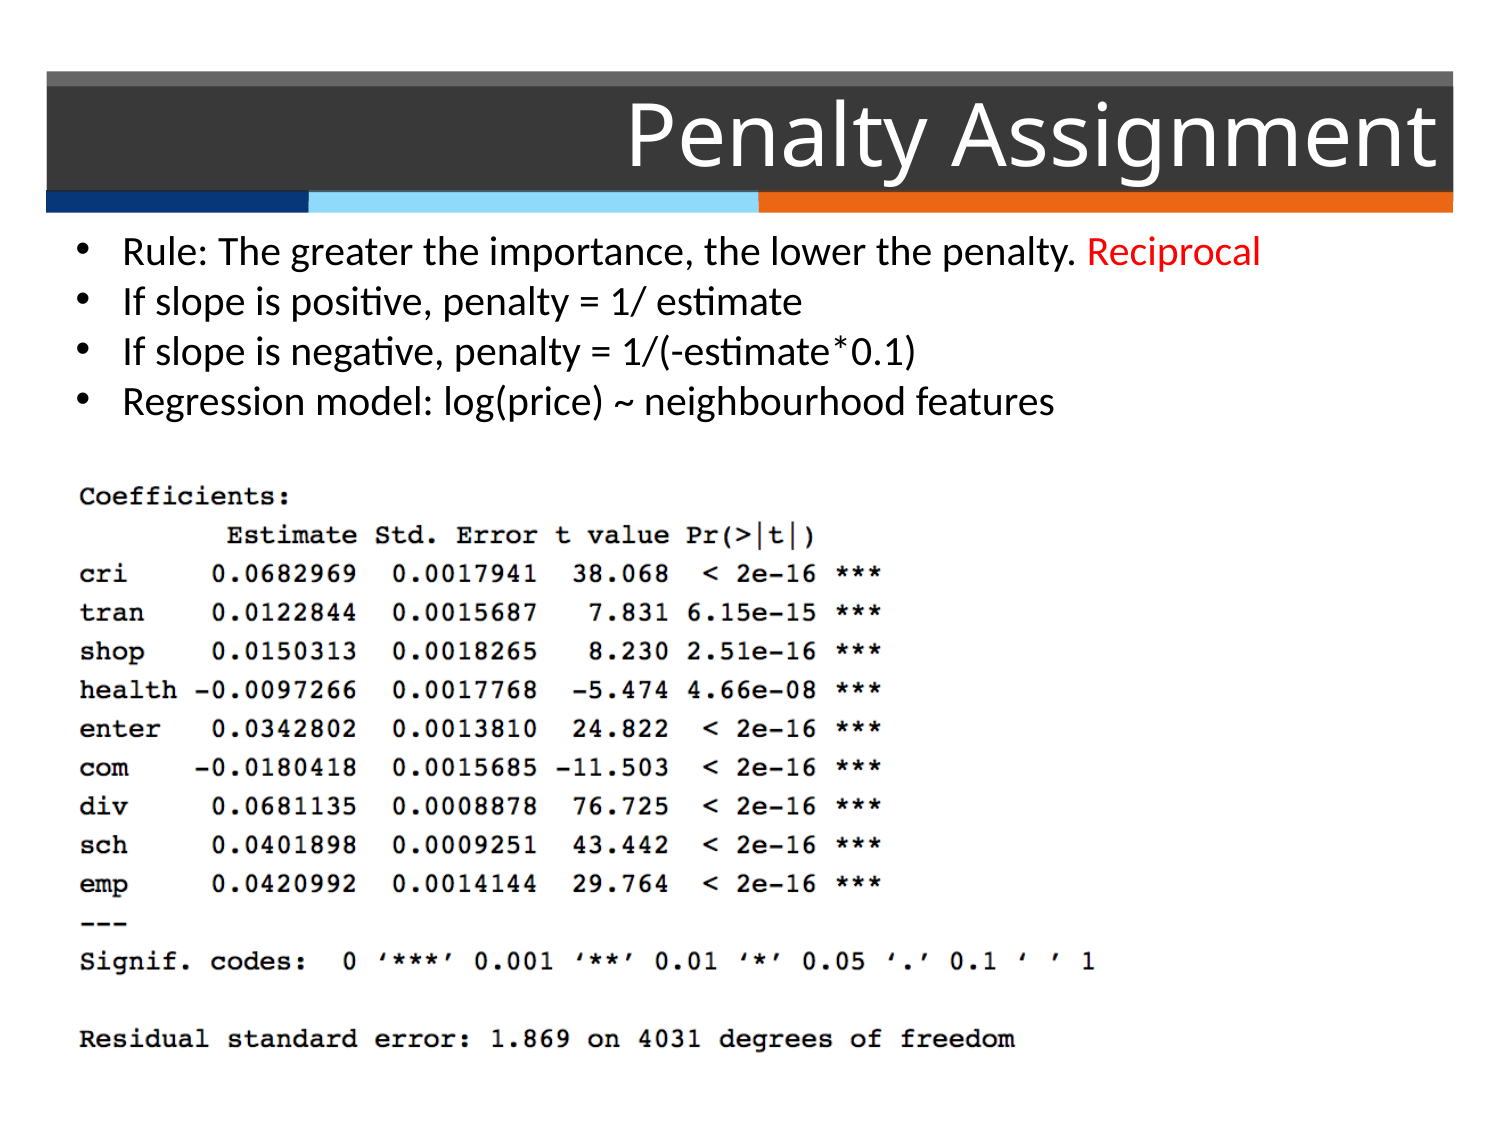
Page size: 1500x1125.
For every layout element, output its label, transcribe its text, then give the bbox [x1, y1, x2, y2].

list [67, 441, 1173, 1066]
title Penalty Assignment [46, 71, 1454, 193]
text_box Rule: The greater the importance, the lower the penalty. Reciprocal If slope is positive, penalty = 1/ estimate If slope is negative, penalty = 1/(-estimate*0.1) Regression model: log(price) ~ neighbourhood features [60, 216, 1357, 431]
